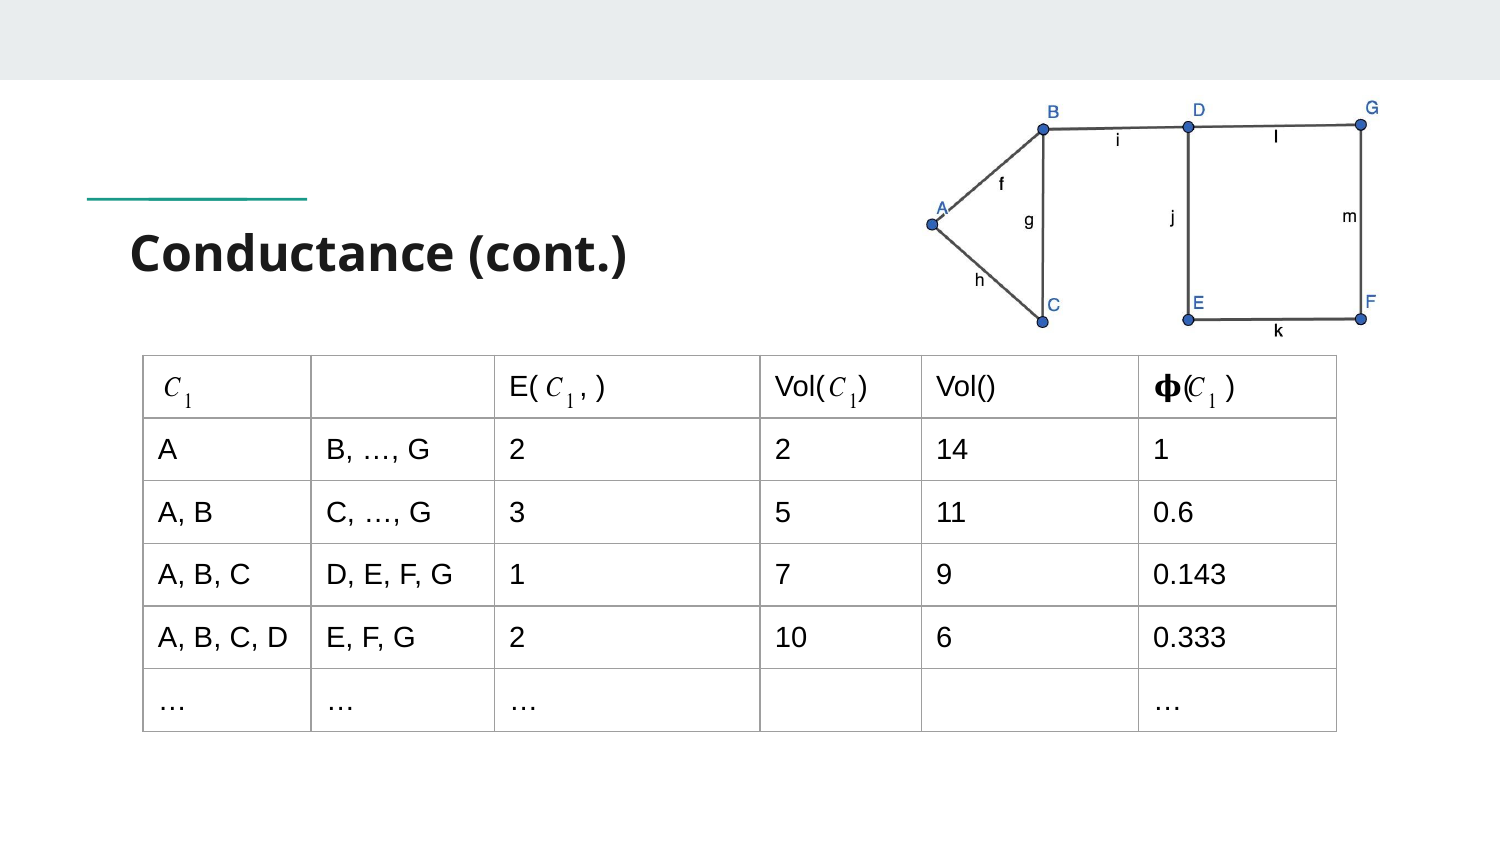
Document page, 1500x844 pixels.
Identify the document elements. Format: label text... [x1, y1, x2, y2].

picture [913, 86, 1408, 356]
picture [162, 377, 193, 417]
text_box Conductance (cont.) [114, 206, 656, 297]
picture [1187, 377, 1217, 417]
picture [544, 377, 575, 418]
picture [828, 377, 858, 417]
